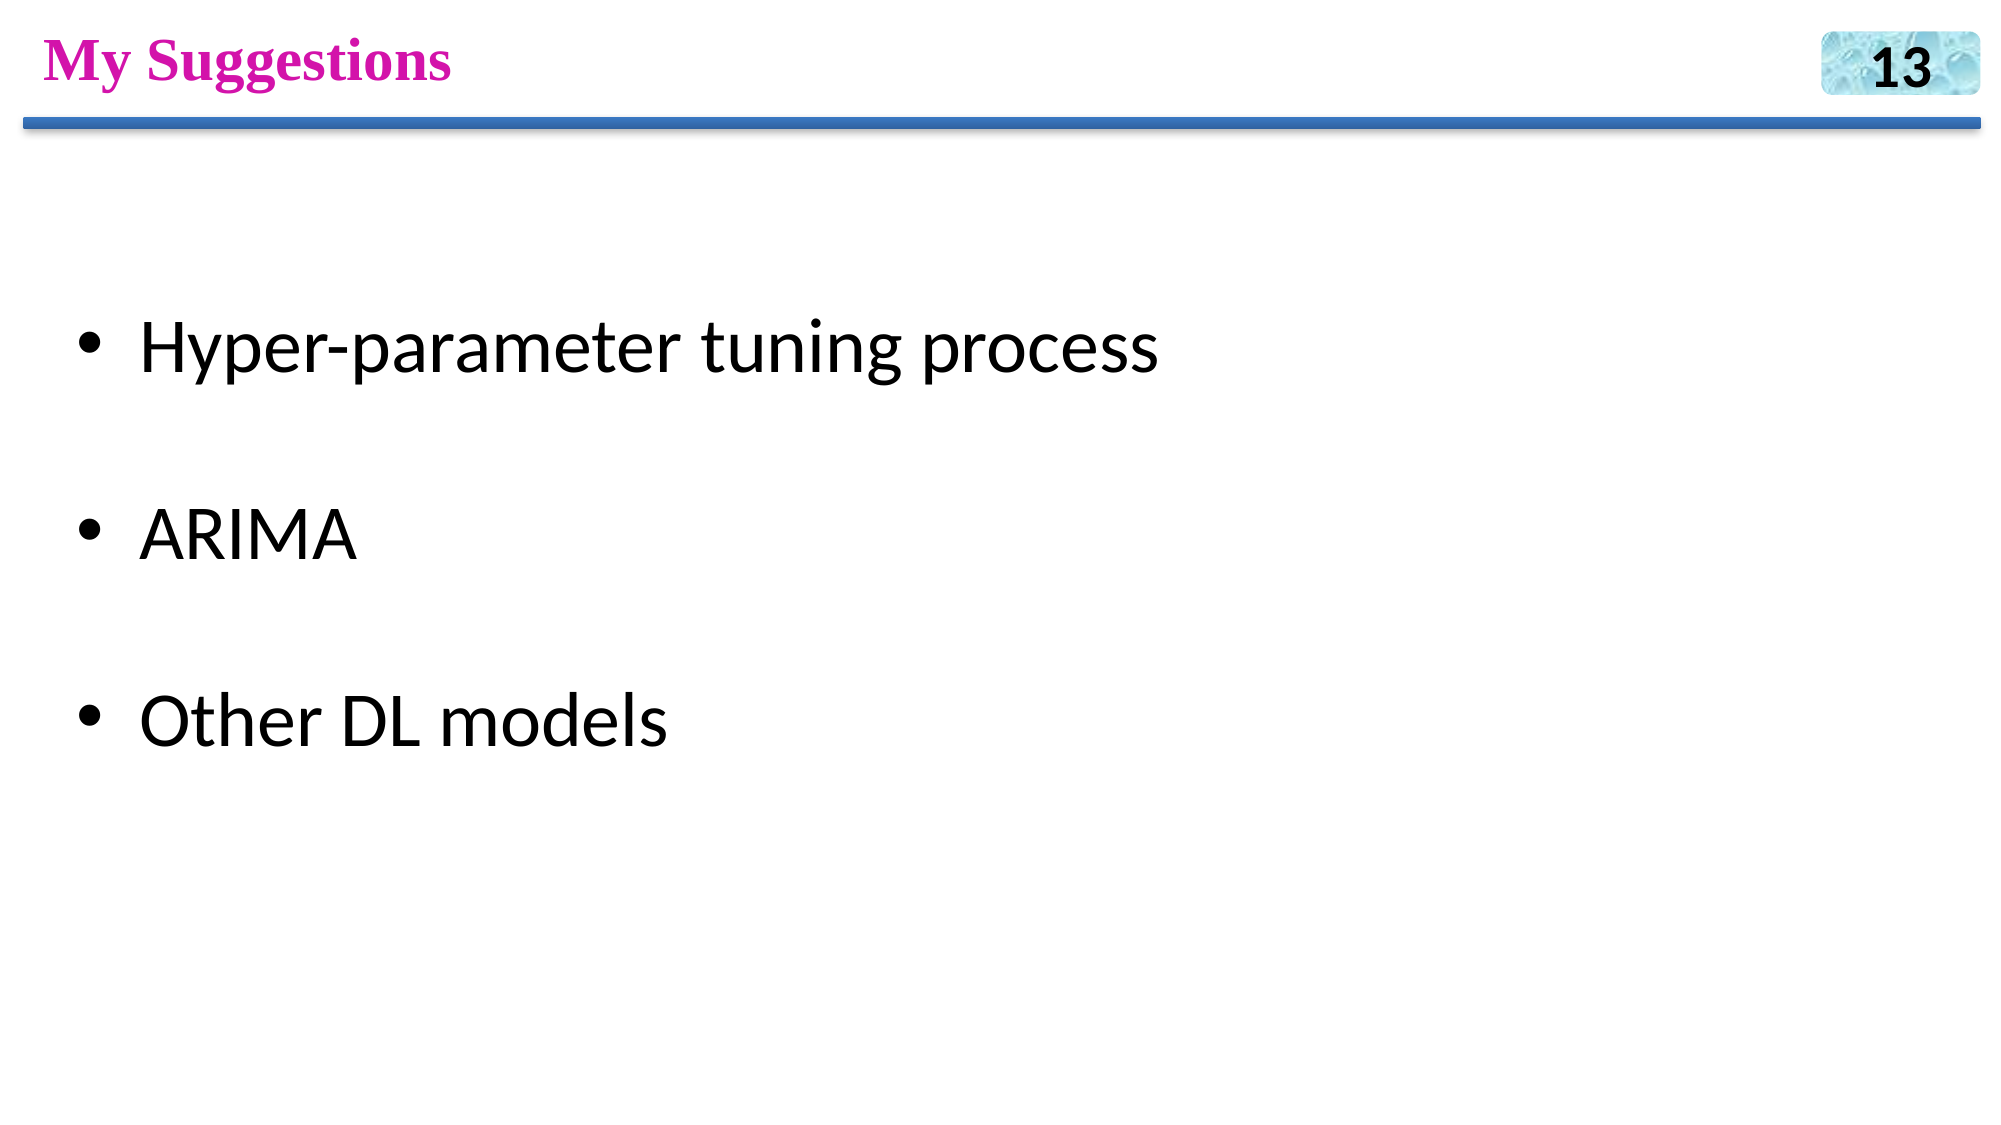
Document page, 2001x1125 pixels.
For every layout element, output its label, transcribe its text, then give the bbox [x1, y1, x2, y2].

title My Suggestions [23, 19, 1440, 104]
text_box Hyper-parameter tuning process ARIMA Other DL models [31, 287, 1176, 863]
text_box [23, 117, 1981, 129]
text_box 13 [1821, 31, 1981, 95]
